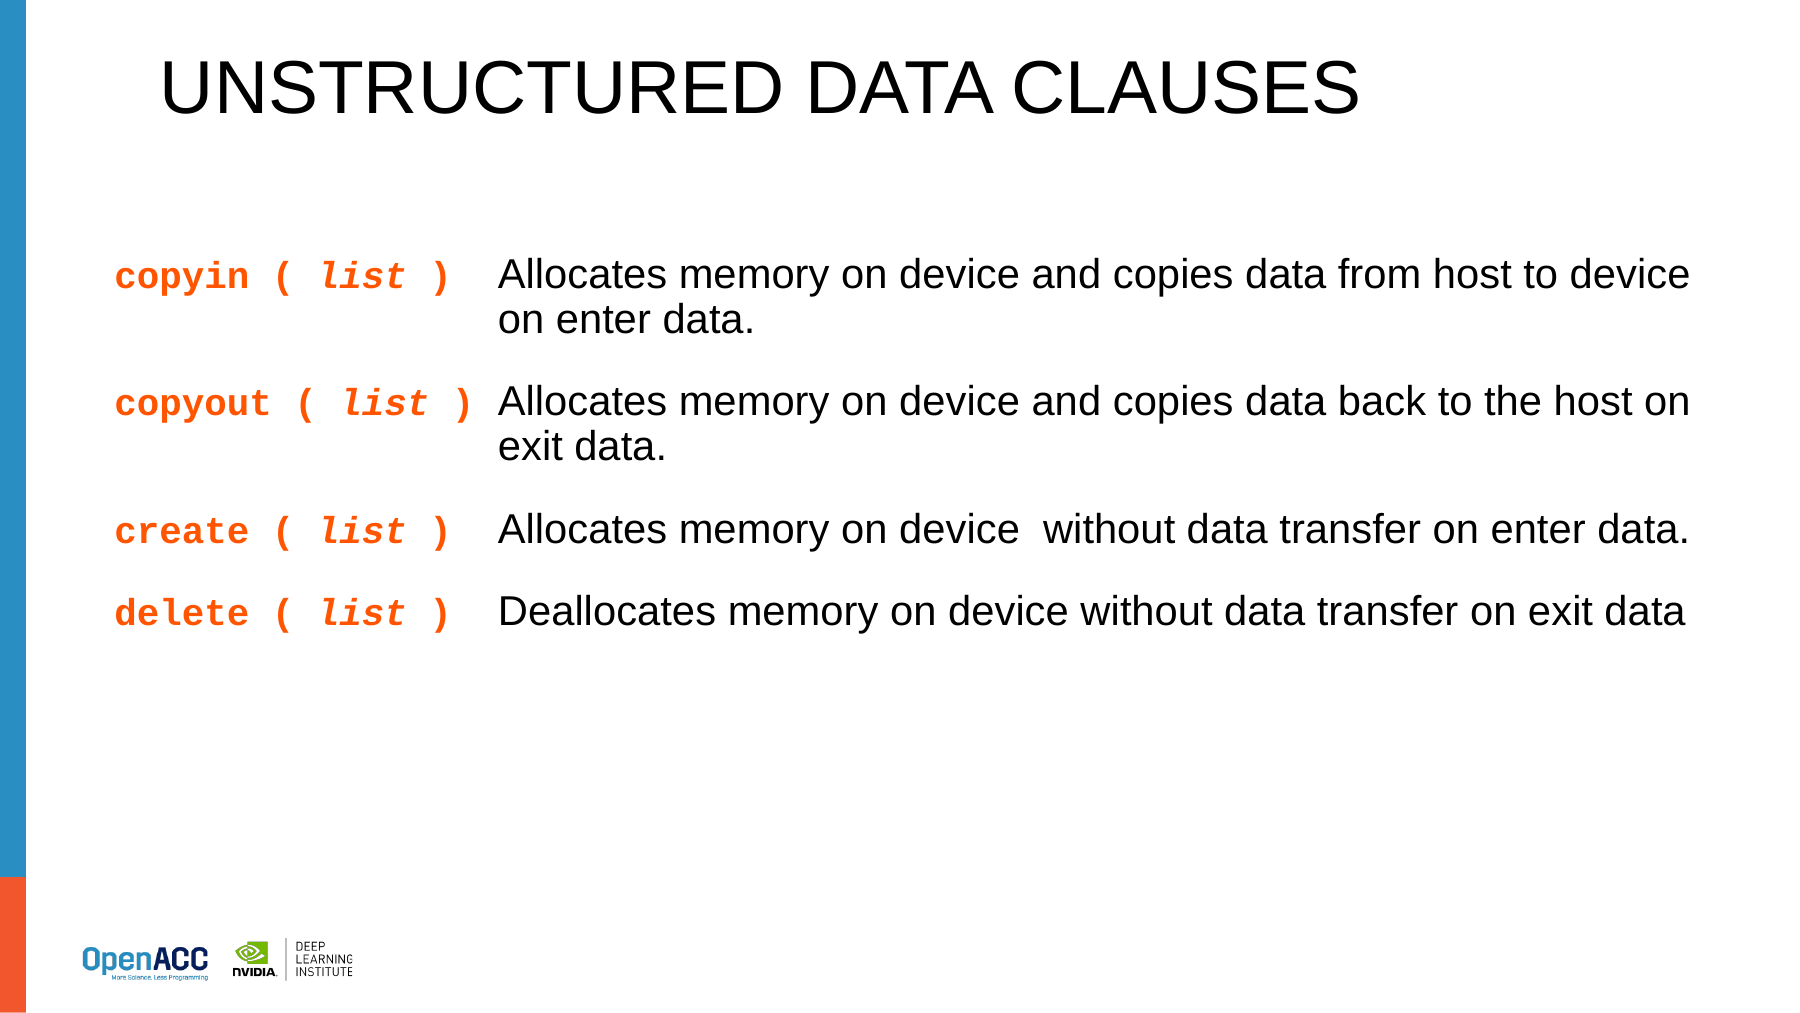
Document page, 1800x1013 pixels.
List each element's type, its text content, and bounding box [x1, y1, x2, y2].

title UNSTRUCTURED DATA CLAUSES [145, 40, 1655, 138]
picture [81, 946, 99, 981]
list copyin ( list ) Allocates memory on device and copies data from host to device on enter data. copyout ( list ) Allocates memory on device and copies data back to the host on exit data. create ( list ) Allocates memory on device without data transfer on enter data. delete ( list ) Deallocates memory on device without data transfer on exit data [99, 244, 1747, 1013]
